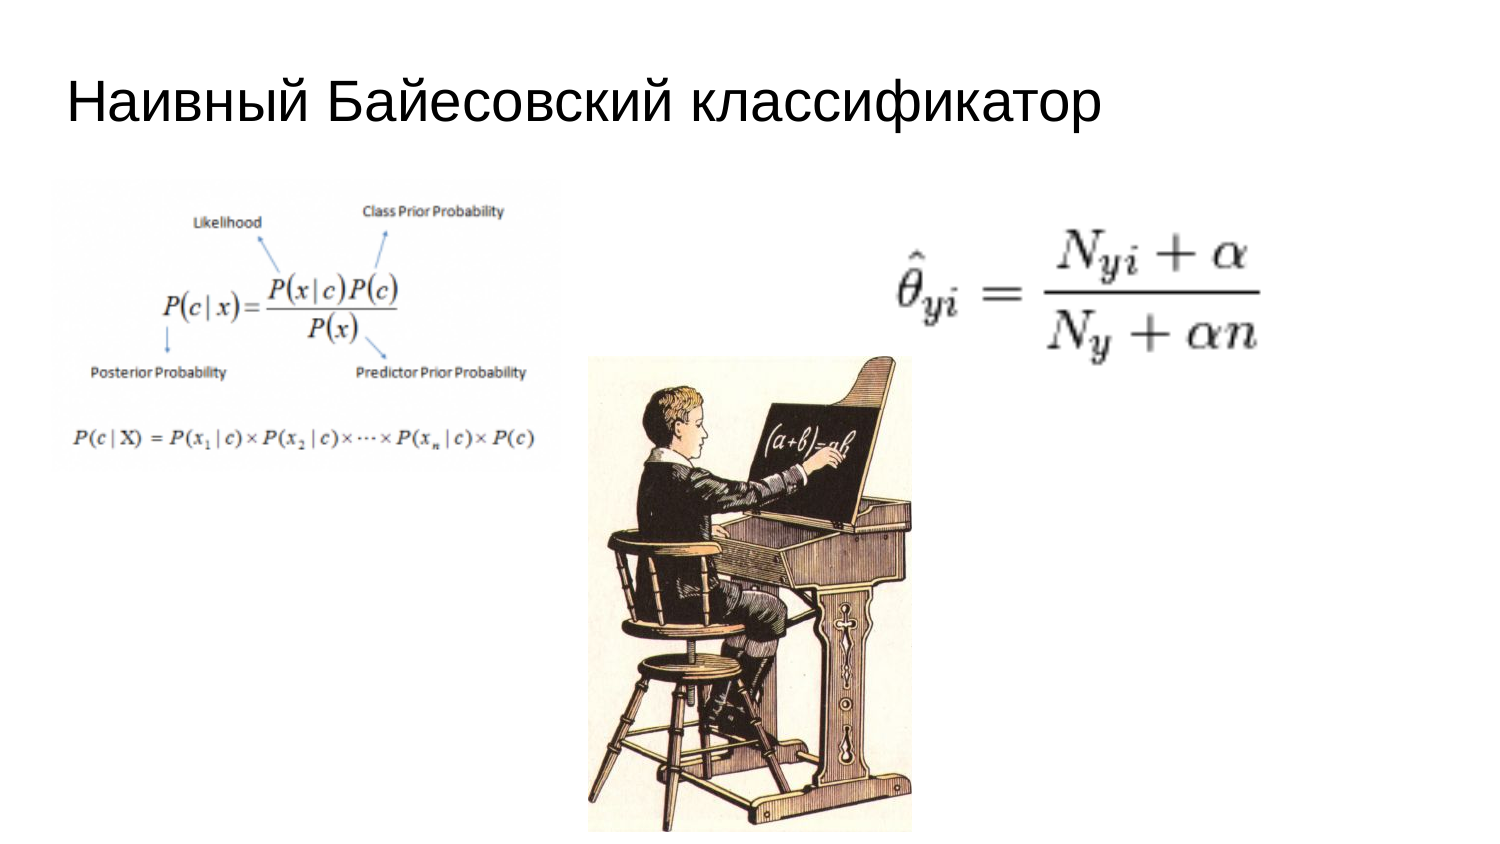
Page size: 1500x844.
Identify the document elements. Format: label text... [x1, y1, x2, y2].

picture [587, 179, 1444, 832]
title Наивный Байесовский классификатор [51, 48, 1449, 142]
picture [50, 179, 561, 472]
